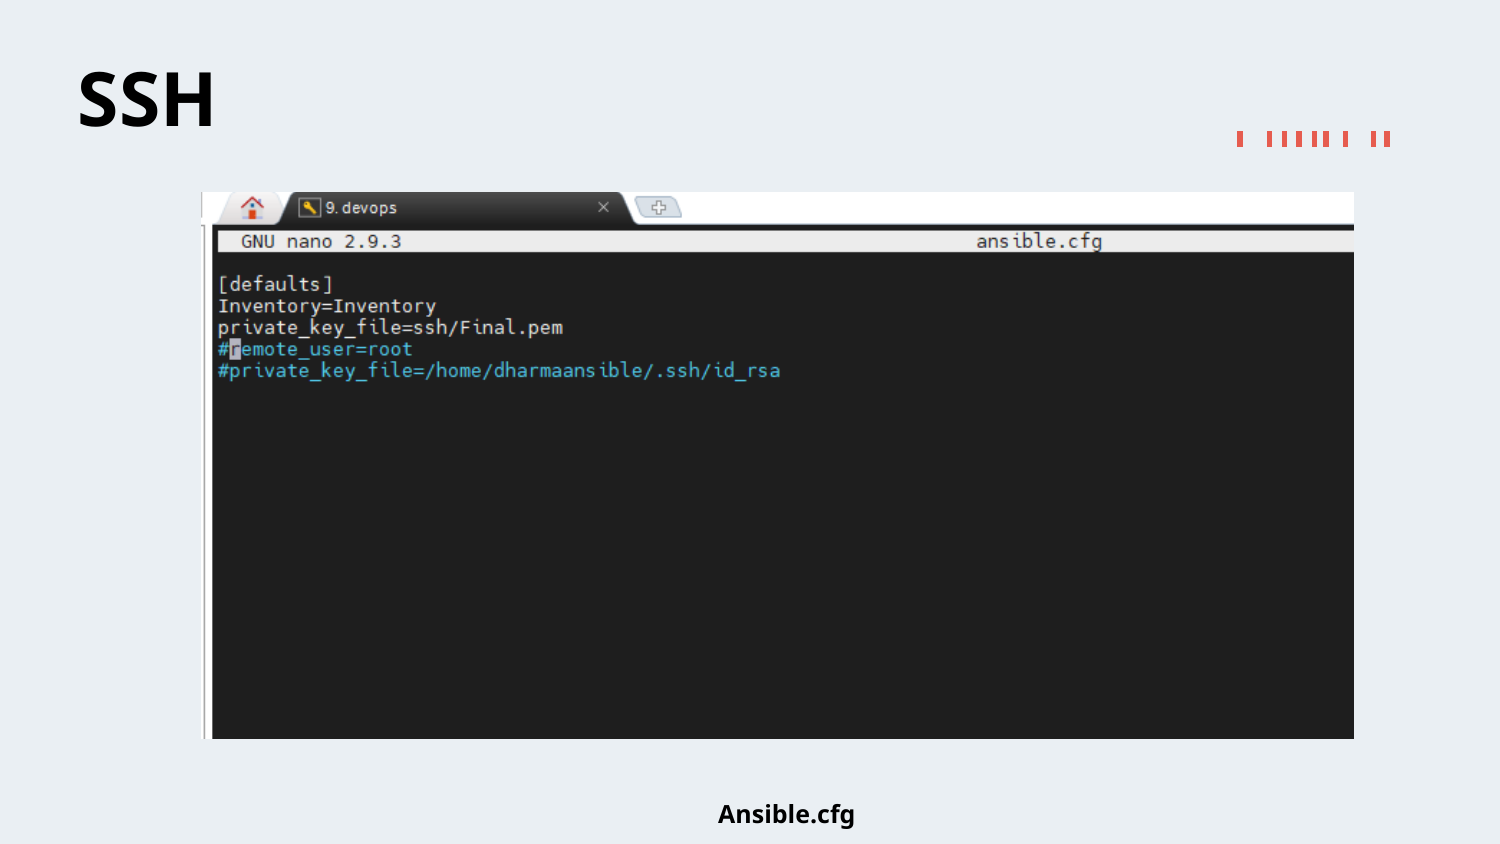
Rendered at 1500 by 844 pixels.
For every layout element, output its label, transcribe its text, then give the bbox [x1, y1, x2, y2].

title SSH [62, 36, 1336, 137]
picture [200, 191, 1354, 740]
text_box Ansible.cfg [510, 770, 1041, 844]
